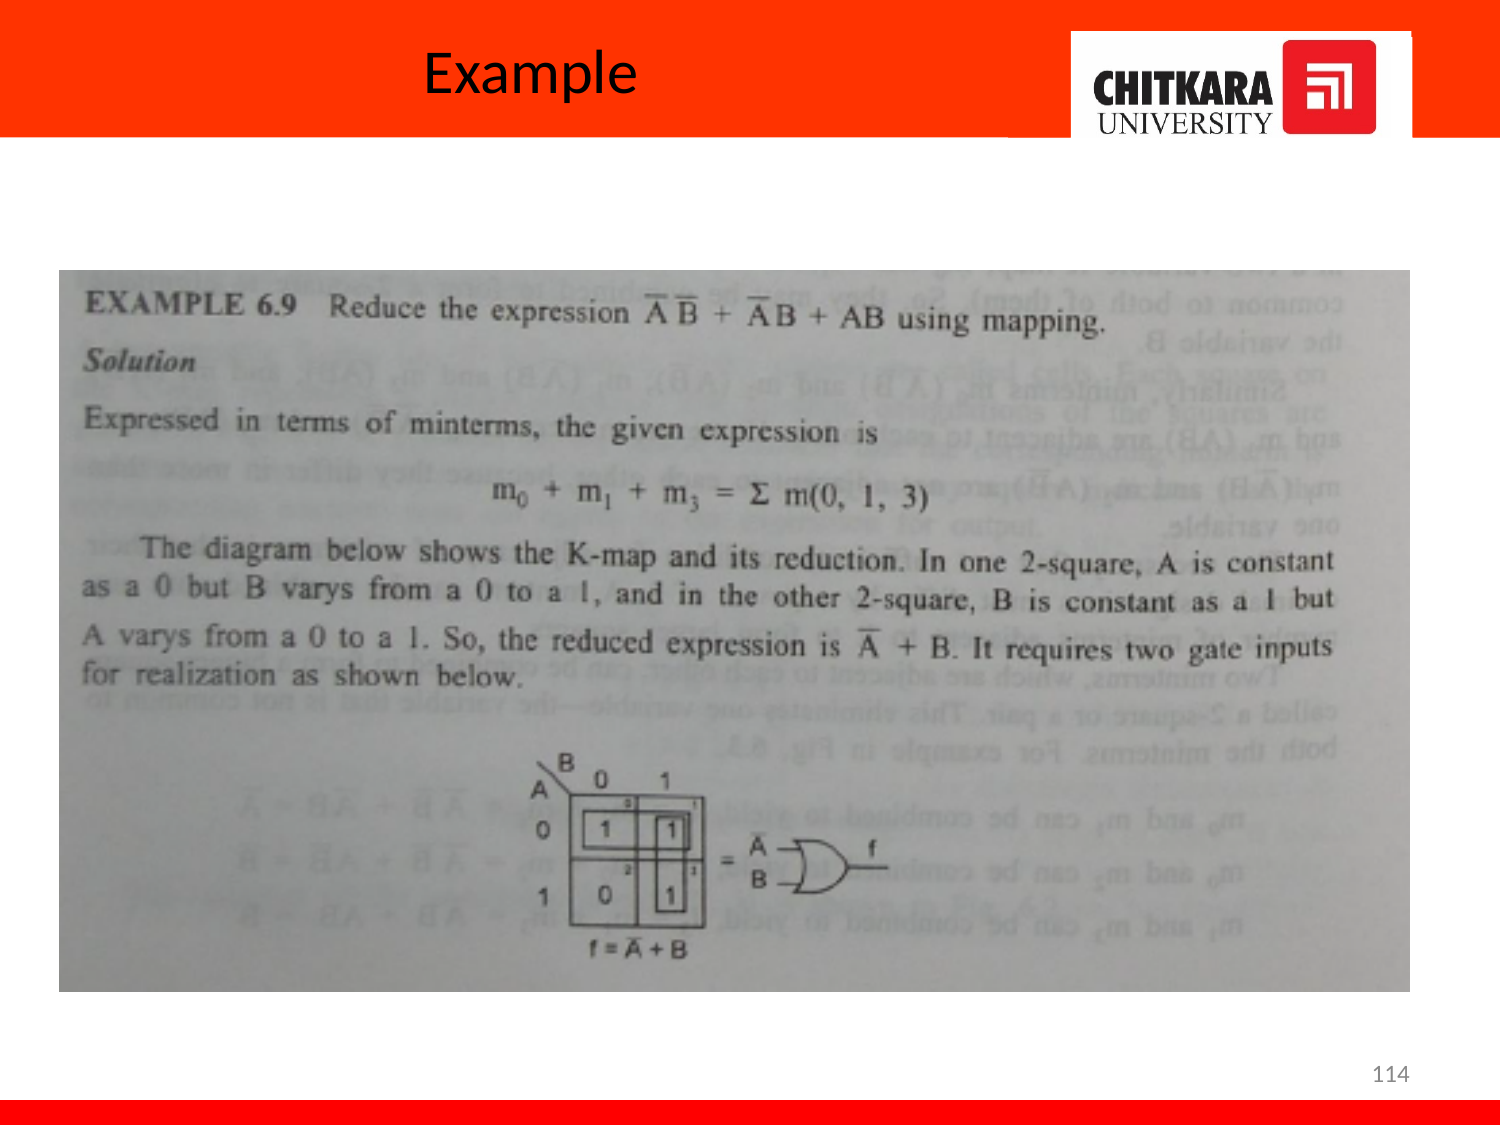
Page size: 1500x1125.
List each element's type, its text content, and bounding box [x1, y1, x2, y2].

title Example [0, 0, 1063, 138]
slide_number 114 [1074, 1042, 1425, 1103]
picture [1074, 37, 1391, 138]
list . [75, 224, 1425, 968]
picture [59, 270, 1410, 993]
